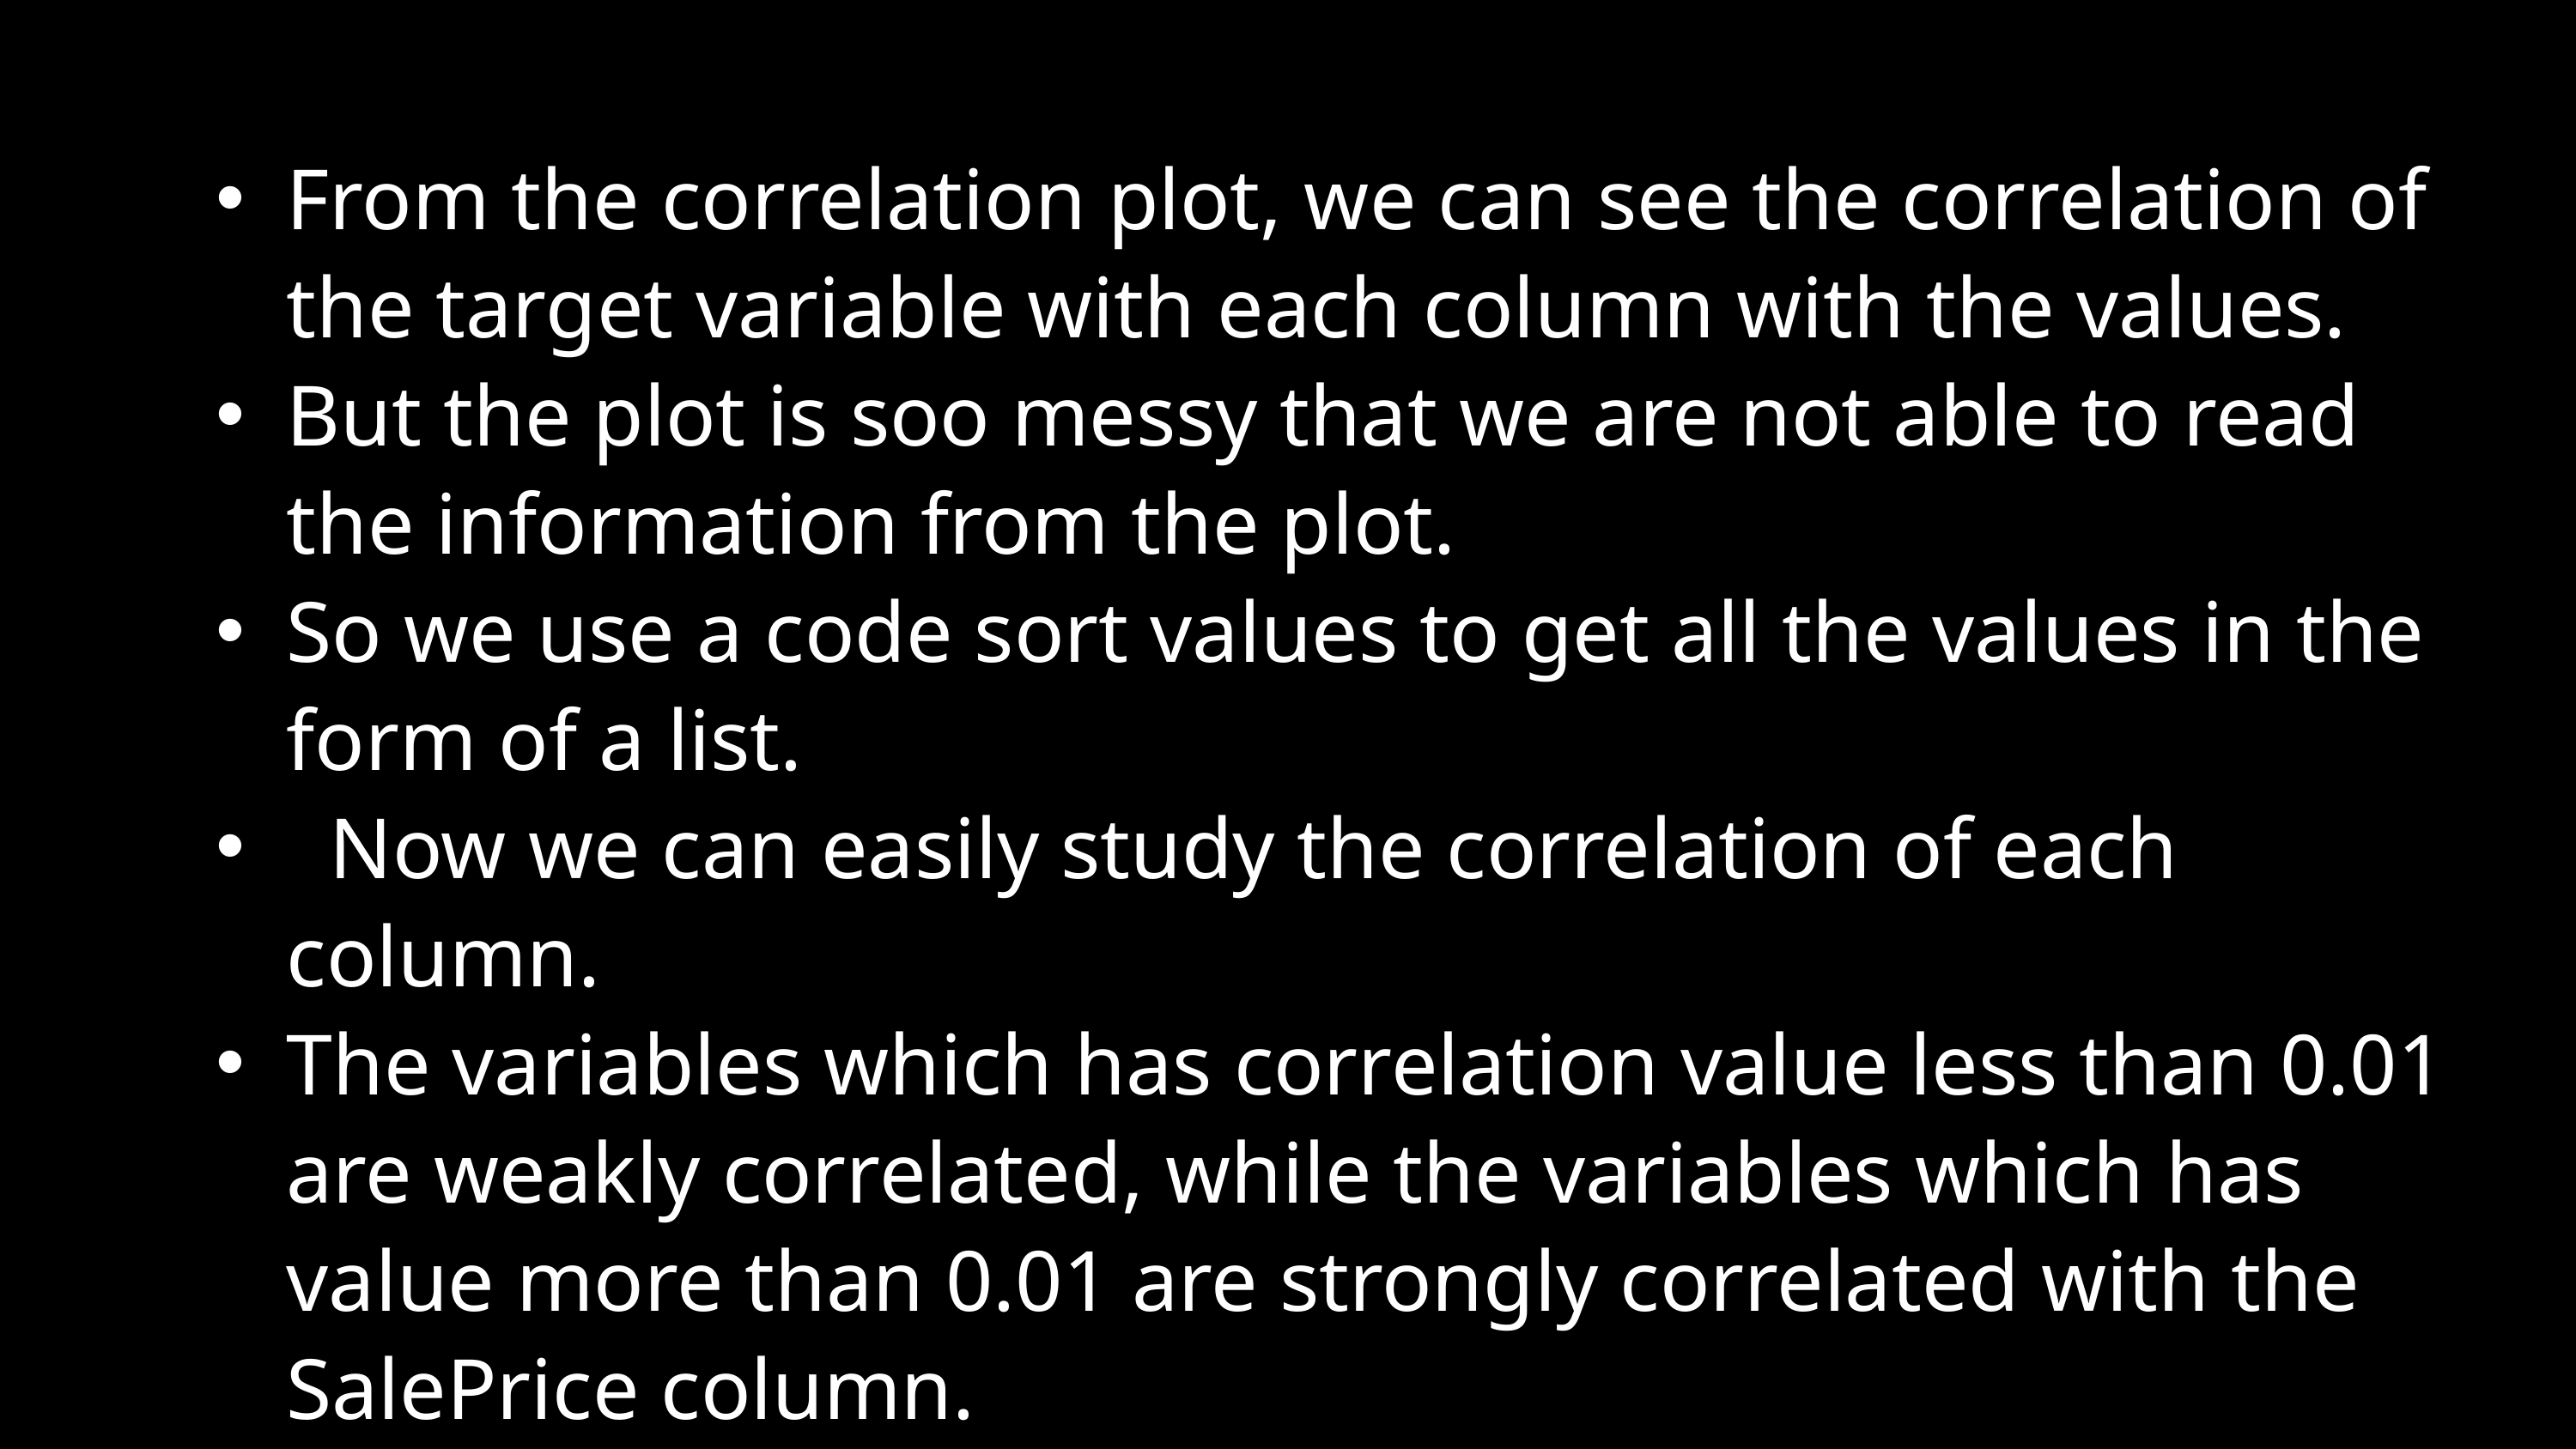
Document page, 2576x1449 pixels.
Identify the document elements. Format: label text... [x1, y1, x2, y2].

text_box From the correlation plot, we can see the correlation of the target variable with each column with the values. But the plot is soo messy that we are not able to read the information from the plot. So we use a code sort values to get all the values in the form of a list. Now we can easily study the correlation of each column. The variables which has correlation value less than 0.01 are weakly correlated, while the variables which has value more than 0.01 are strongly correlated with the SalePrice column. [144, 137, 2472, 1436]
